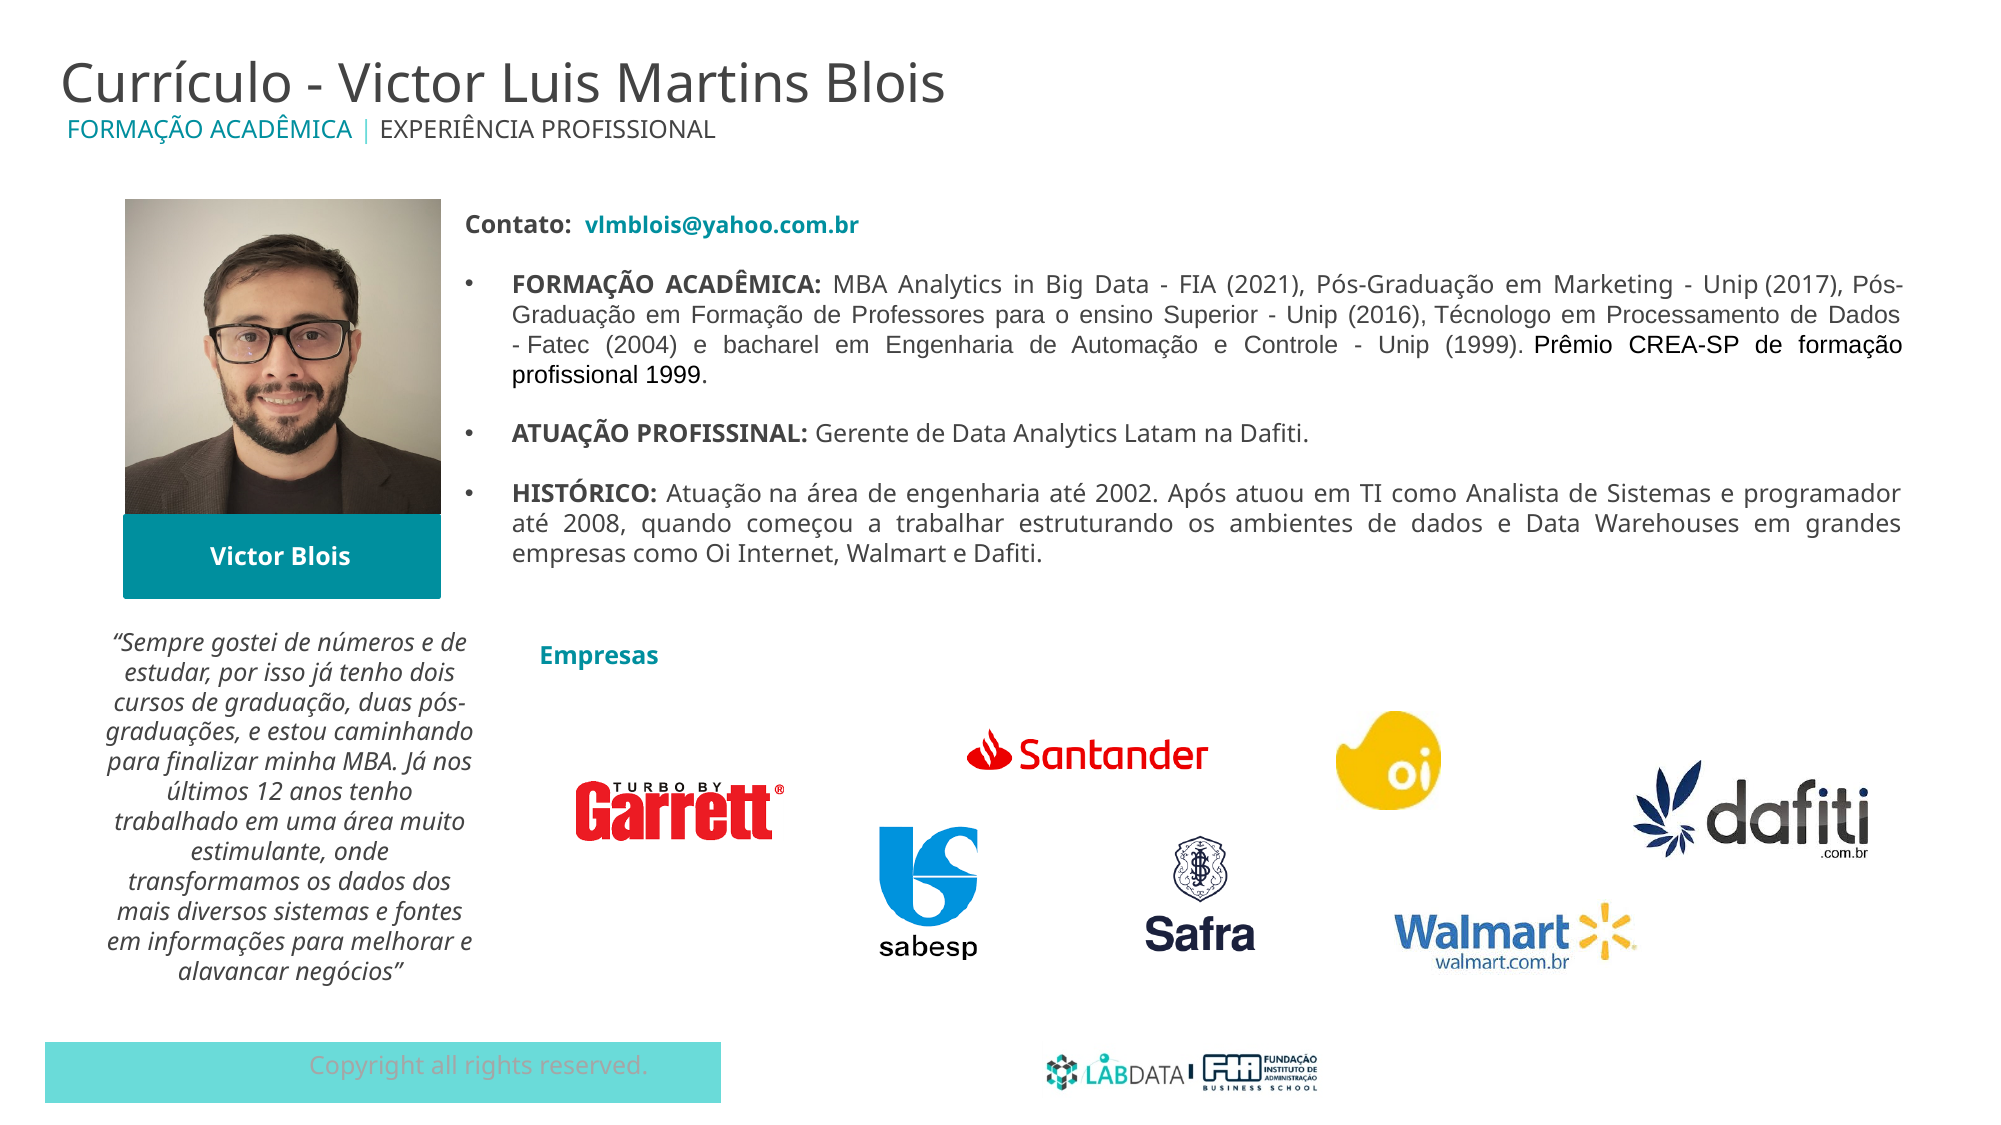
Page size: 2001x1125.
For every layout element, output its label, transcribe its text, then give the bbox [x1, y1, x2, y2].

picture [575, 781, 785, 841]
picture [1042, 1040, 1323, 1098]
text_box [123, 521, 441, 599]
picture [125, 199, 441, 515]
text_box Victor Blois [126, 533, 435, 578]
picture [842, 689, 1268, 980]
picture [1377, 760, 1869, 1022]
text_box Empresas [524, 631, 674, 677]
text_box Currículo - Victor Luis Martins Blois FORMAÇÃO ACADÊMICA | EXPERIÊNCIA PROFISSIONAL [45, 37, 1133, 155]
slide_number @2020 FIA LABDATA. Copyright all rights reserved. [45, 1042, 721, 1103]
text_box “Sempre gostei de números e de estudar, por isso já tenho dois cursos de graduação, duas pós-graduações, e estou caminhando para finalizar minha MBA. Já nos últimos 12 anos tenho trabalhado em uma área muito estimulante, onde transformamos os dados dos mais diversos sistemas e fontes em informações para melhorar e alavancar negócios” [89, 618, 491, 993]
picture [1336, 711, 1441, 810]
text_box Contato: vlmblois@yahoo.com.br FORMAÇÃO ACADÊMICA: MBA Analytics in Big Data - FIA (2021), Pós-Graduação em Marketing - Unip (2017), Pós-Graduação em Formação de Professores para o ensino Superior - Unip (2016), Técnologo em Processamento de Dados - Fatec (2004) e bacharel em Engenharia de Automação e Controle - Unip (1999). Prêmio CREA-SP de formação profissional 1999. ATUAÇÃO PROFISSINAL: Gerente de Data Analytics Latam na Dafiti. HISTÓRICO: Atuação na área de engenharia até 2002. Após atuou em TI como Analista de Sistemas e programador até 2008, quando começou a trabalhar estruturando os ambientes de dados e Data Warehouses em grandes empresas como Oi Internet, Walmart e Dafiti. [450, 201, 1919, 575]
